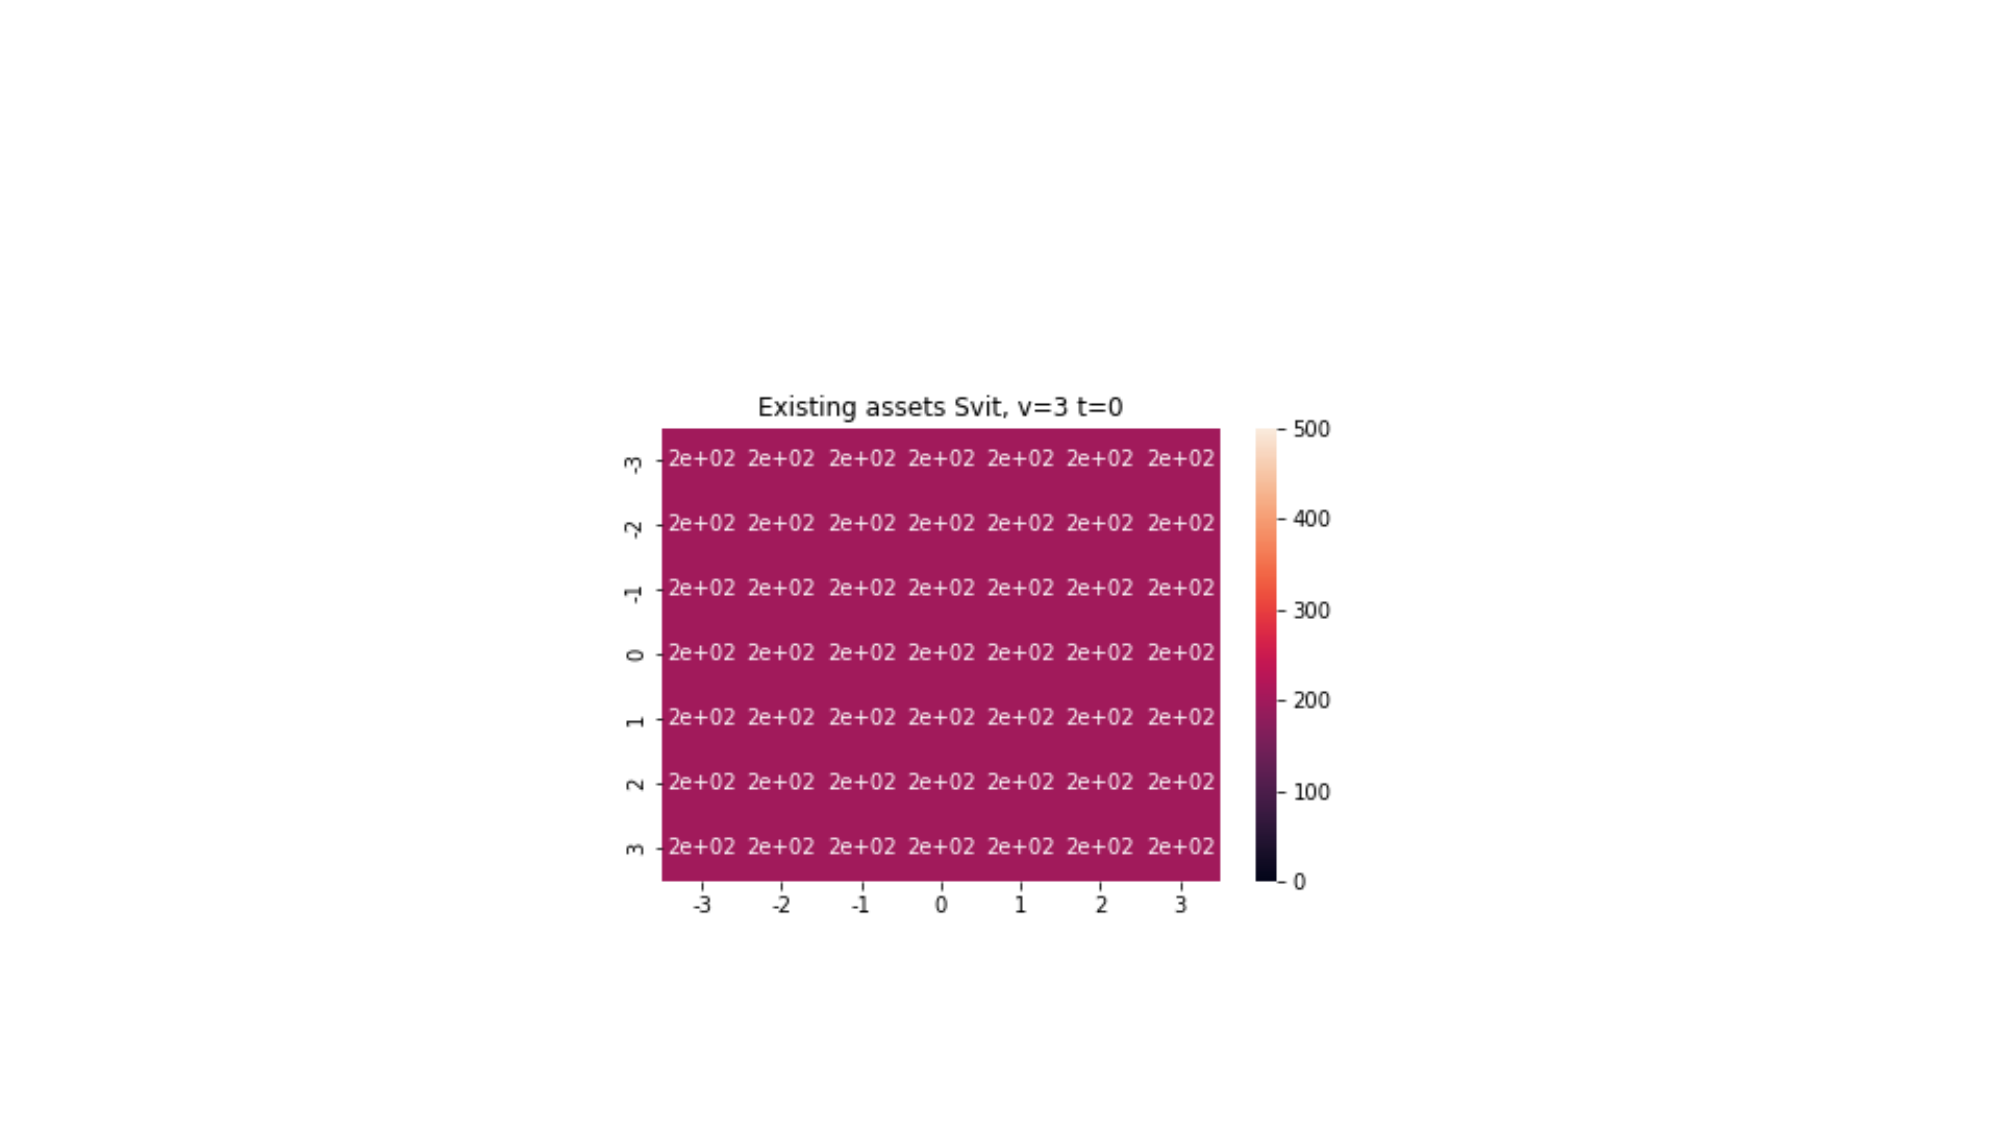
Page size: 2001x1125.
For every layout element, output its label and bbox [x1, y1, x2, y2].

list [549, 356, 1450, 957]
